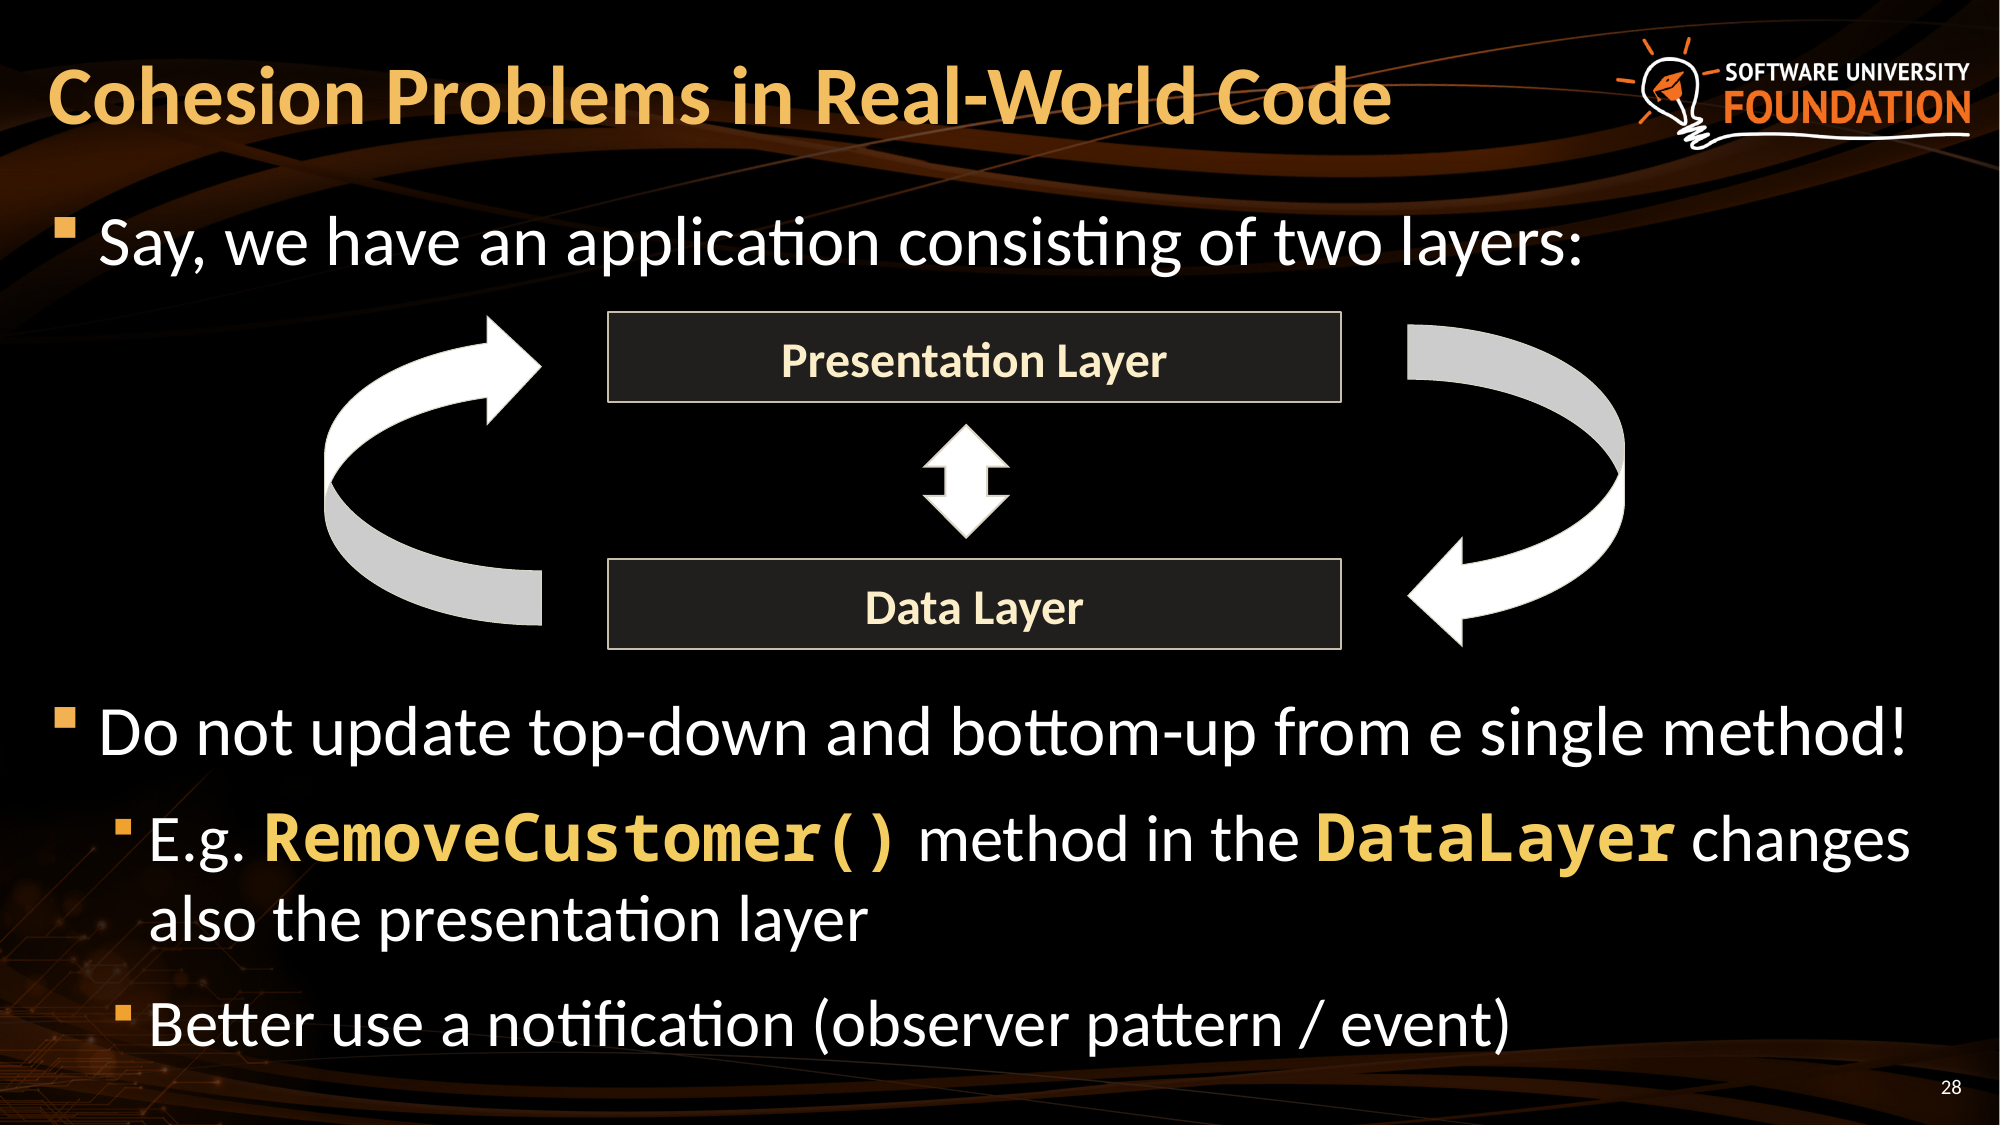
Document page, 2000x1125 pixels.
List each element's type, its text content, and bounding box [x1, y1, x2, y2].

text_box [922, 423, 1011, 539]
text_box [324, 314, 543, 626]
text_box Data Layer [607, 559, 1342, 650]
picture [0, 0, 2000, 1125]
list Say, we have an application consisting of two layers: Do not update top-down and bottom-up from e single method! E.g. RemoveCustomer() method in the DataLayer changes also the presentation layer Better use a notification (observer pattern / event) [31, 188, 1968, 1103]
title Cohesion Problems in Real-World Code [30, 6, 1602, 189]
text_box Presentation Layer [607, 312, 1342, 403]
text_box [1407, 324, 1625, 648]
